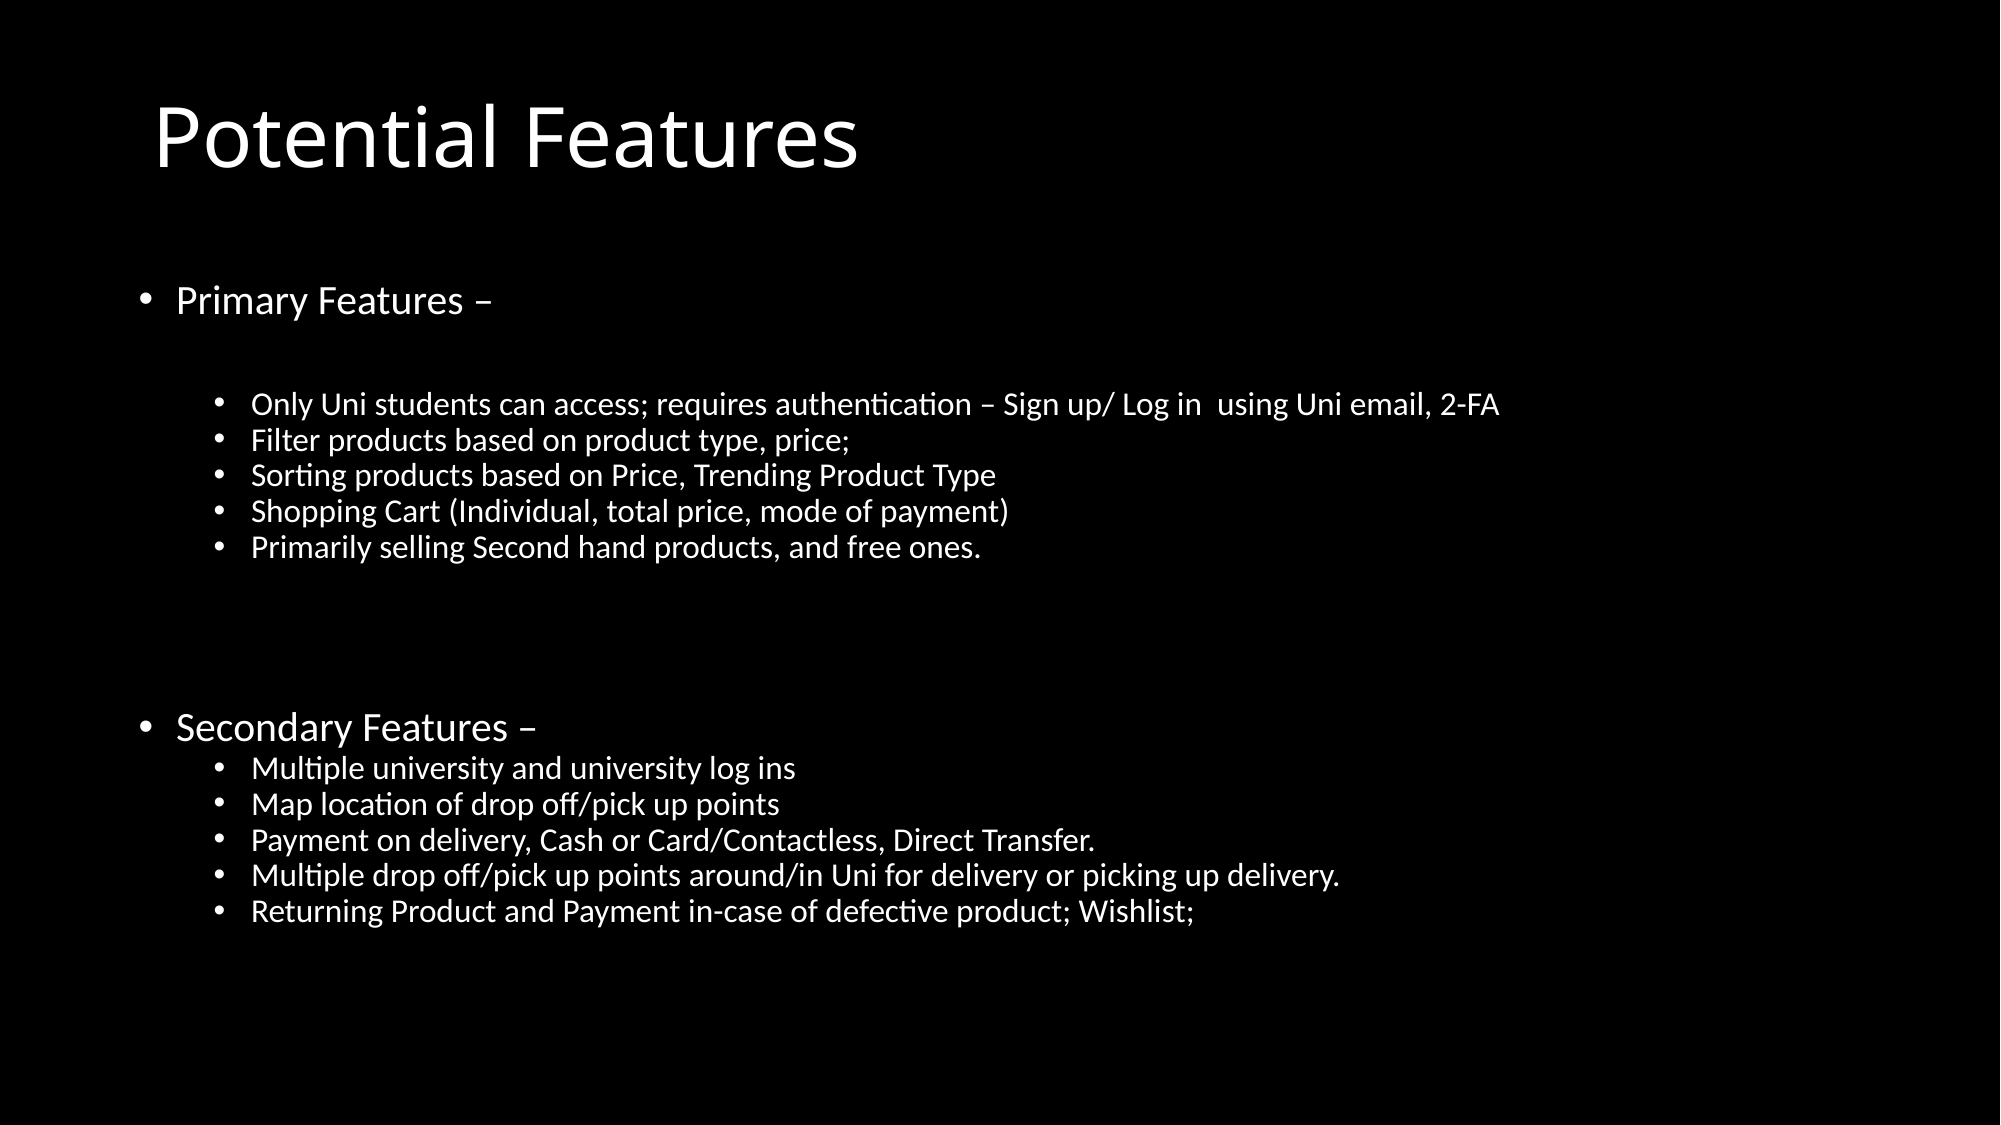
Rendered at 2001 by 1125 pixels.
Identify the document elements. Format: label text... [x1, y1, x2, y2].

list Primary Features – Only Uni students can access; requires authentication – Sign up/ Log in using Uni email, 2-FA Filter products based on product type, price; Sorting products based on Price, Trending Product Type Shopping Cart (Individual, total price, mode of payment) Primarily selling Second hand products, and free ones. Secondary Features – Multiple university and university log ins Map location of drop off/pick up points Payment on delivery, Cash or Card/Contactless, Direct Transfer. Multiple drop off/pick up points around/in Uni for delivery or picking up delivery. Returning Product and Payment in-case of defective product; Wishlist; [123, 220, 1877, 990]
title Potential Features [137, 59, 1850, 220]
